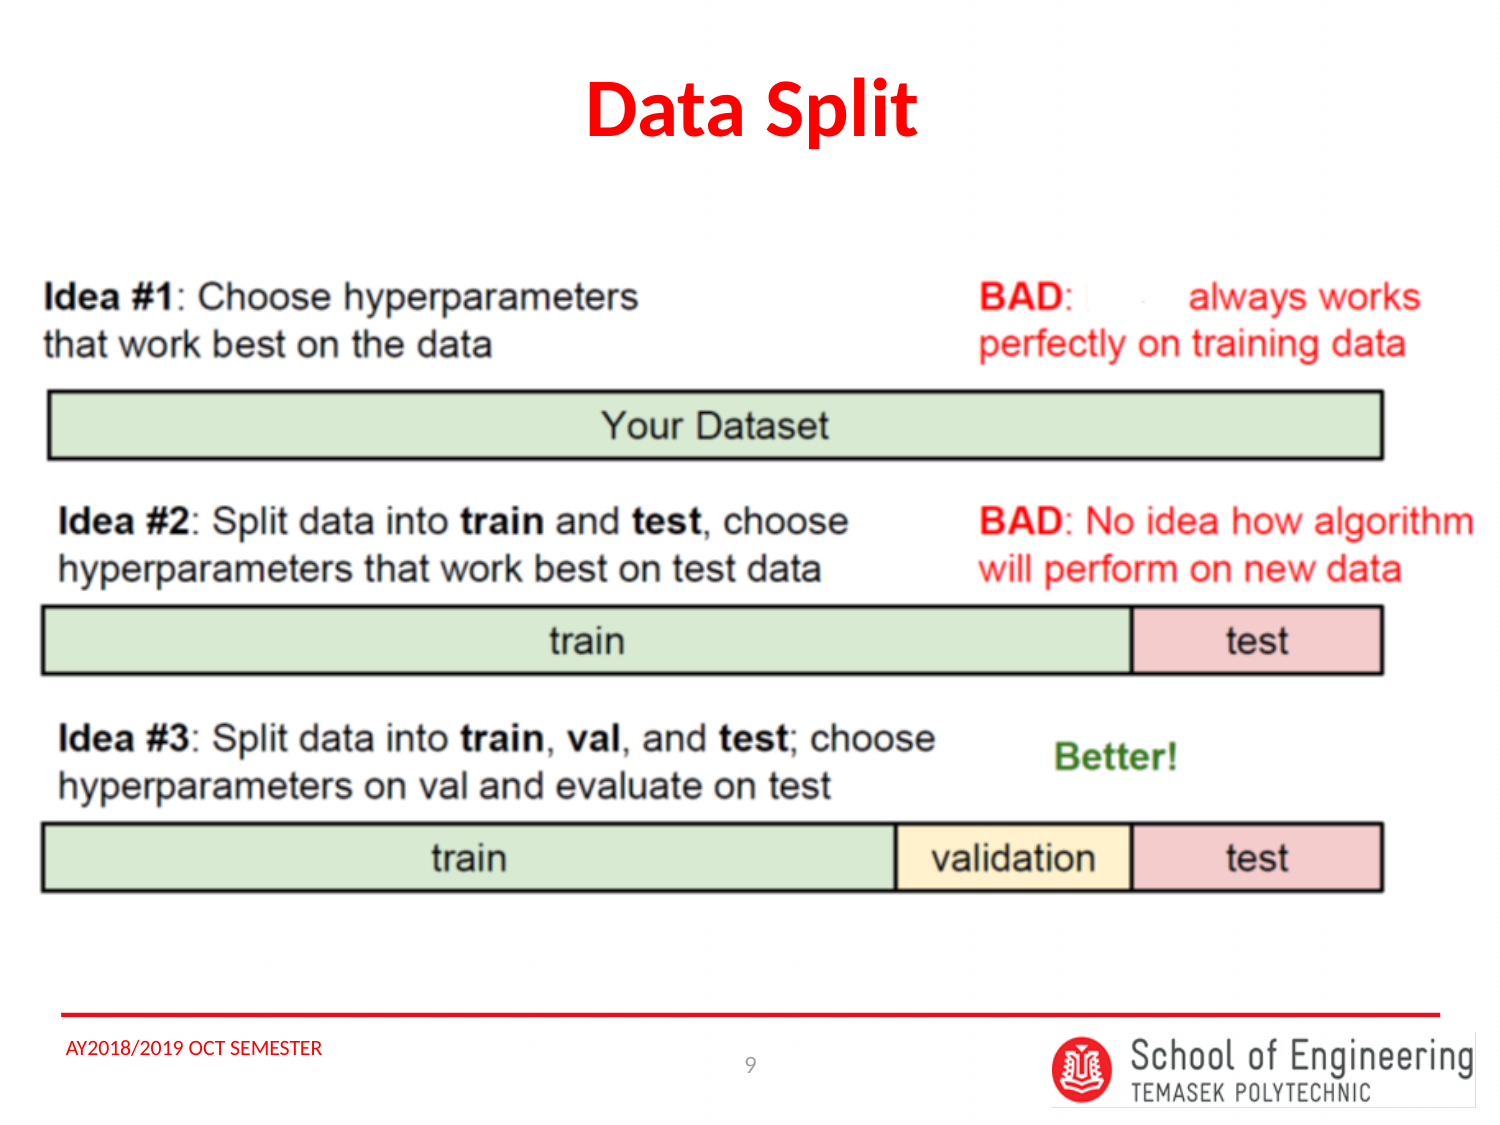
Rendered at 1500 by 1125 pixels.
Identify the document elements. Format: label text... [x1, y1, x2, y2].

text_box 9 [575, 1041, 926, 1102]
text_box Data Split [25, 1, 1480, 219]
picture [0, 0, 1500, 1125]
text_box AY2018/2019 OCT SEMESTER [46, 1025, 907, 1067]
